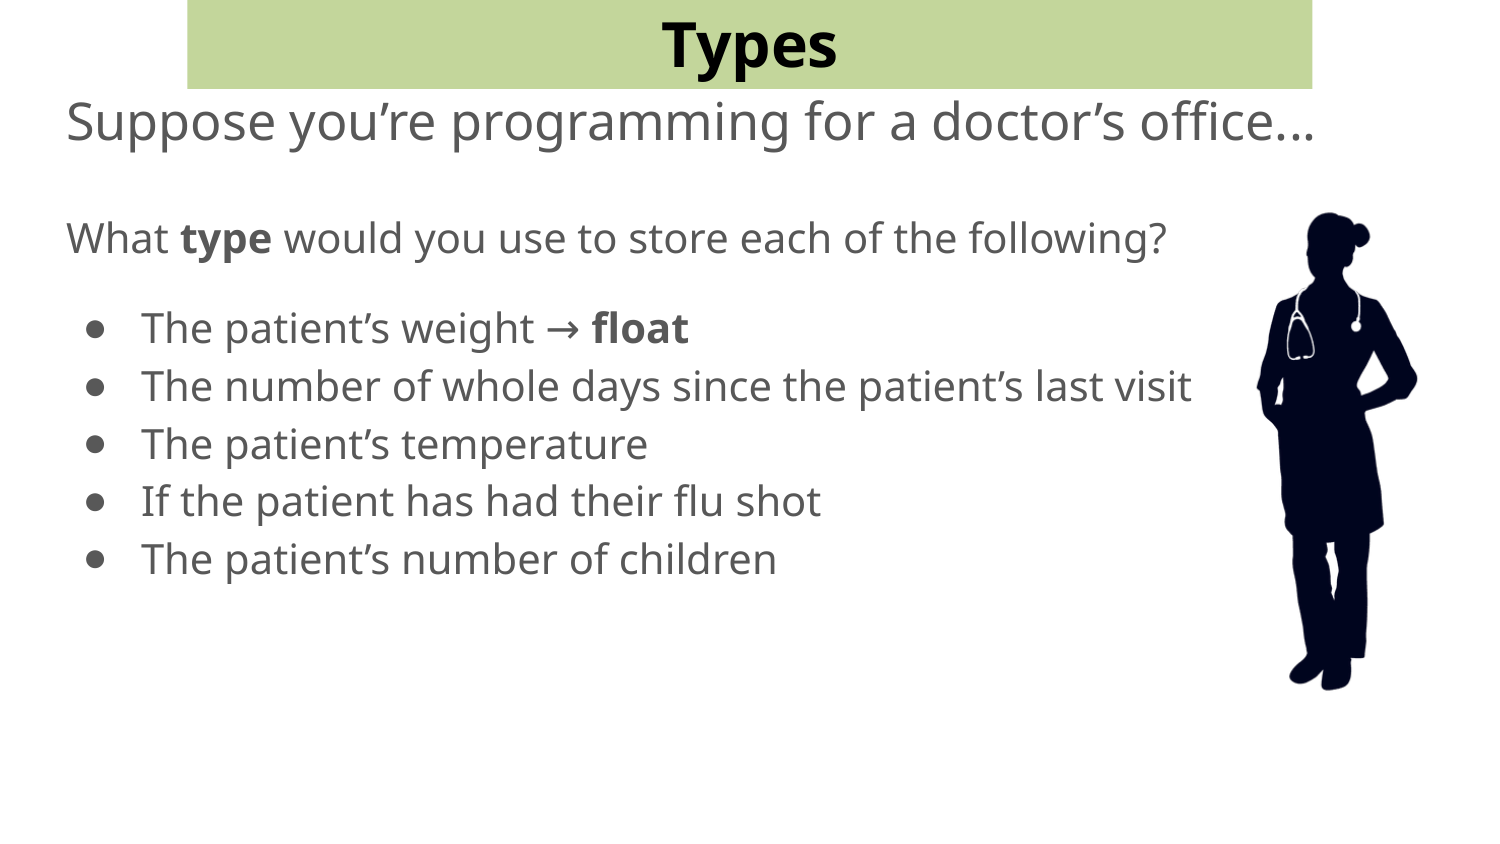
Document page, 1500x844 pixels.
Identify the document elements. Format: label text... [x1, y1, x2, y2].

title Suppose you’re programming for a doctor’s office... [50, 72, 1450, 168]
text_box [187, 0, 1313, 90]
list What type would you use to store each of the following? The patient’s weight → float The number of whole days since the patient’s last visit The patient’s temperature If the patient has had their flu shot The patient’s number of children [50, 188, 1450, 750]
picture [1076, 191, 1500, 712]
